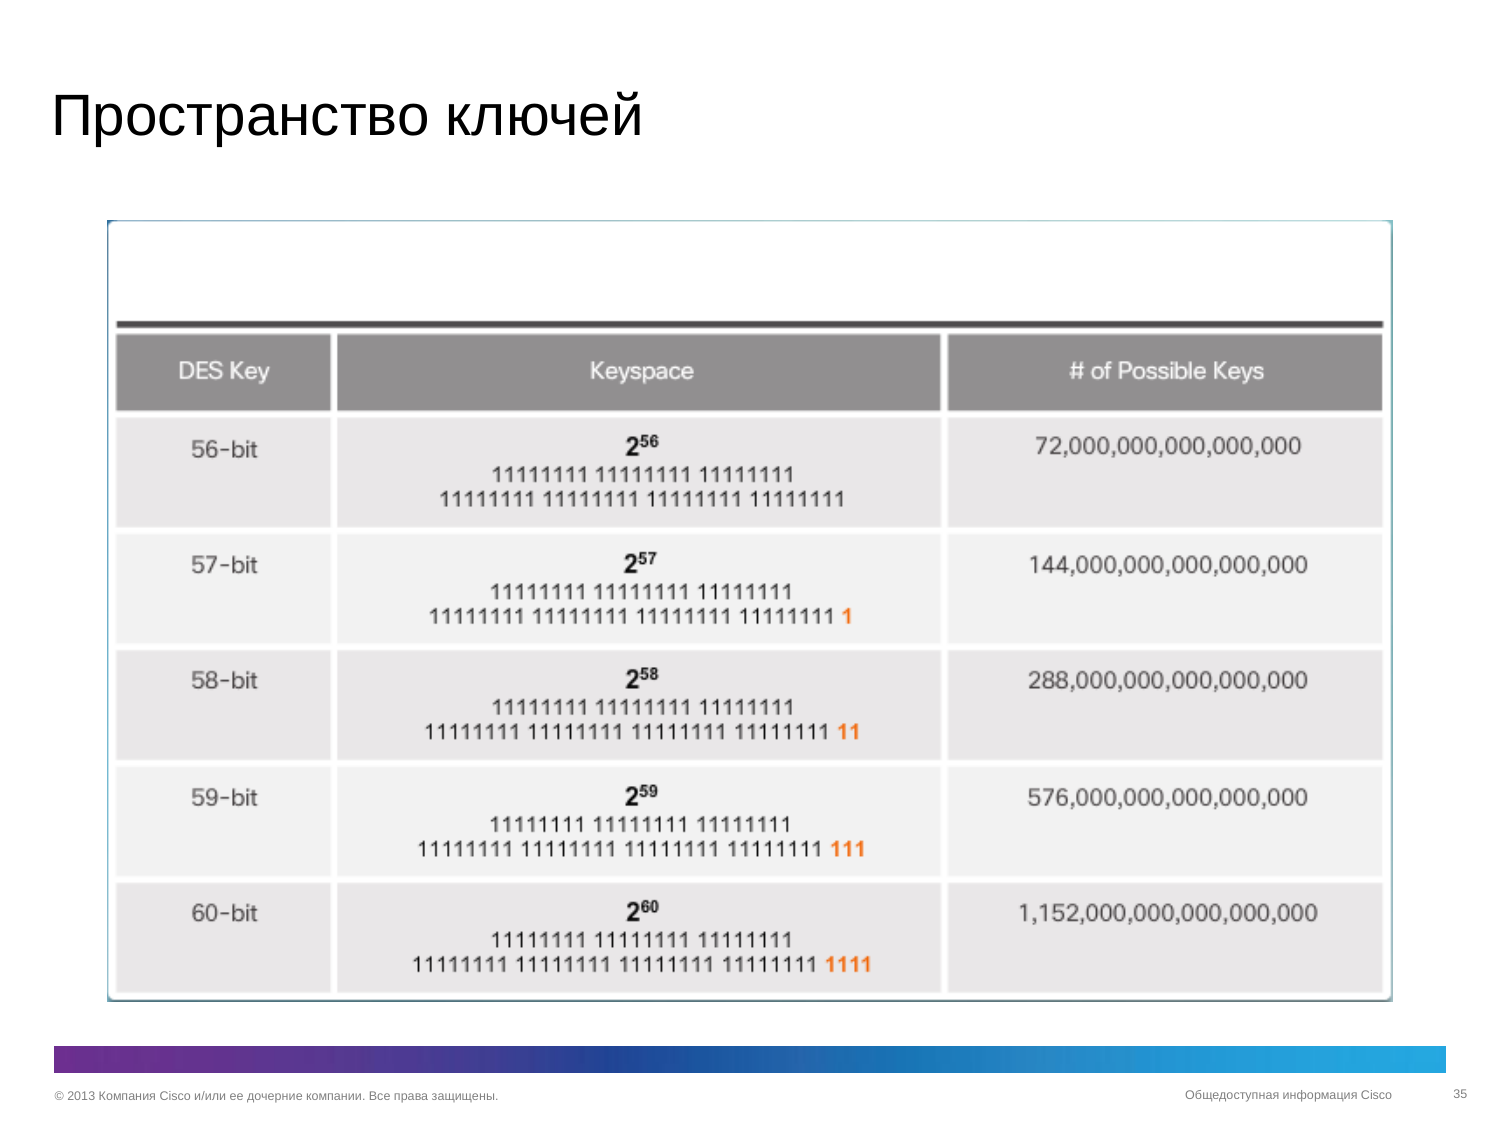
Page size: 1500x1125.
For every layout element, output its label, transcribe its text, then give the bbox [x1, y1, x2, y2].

picture [106, 220, 1394, 1002]
title Пространство ключей [37, 17, 1447, 155]
picture [54, 1046, 1446, 1073]
